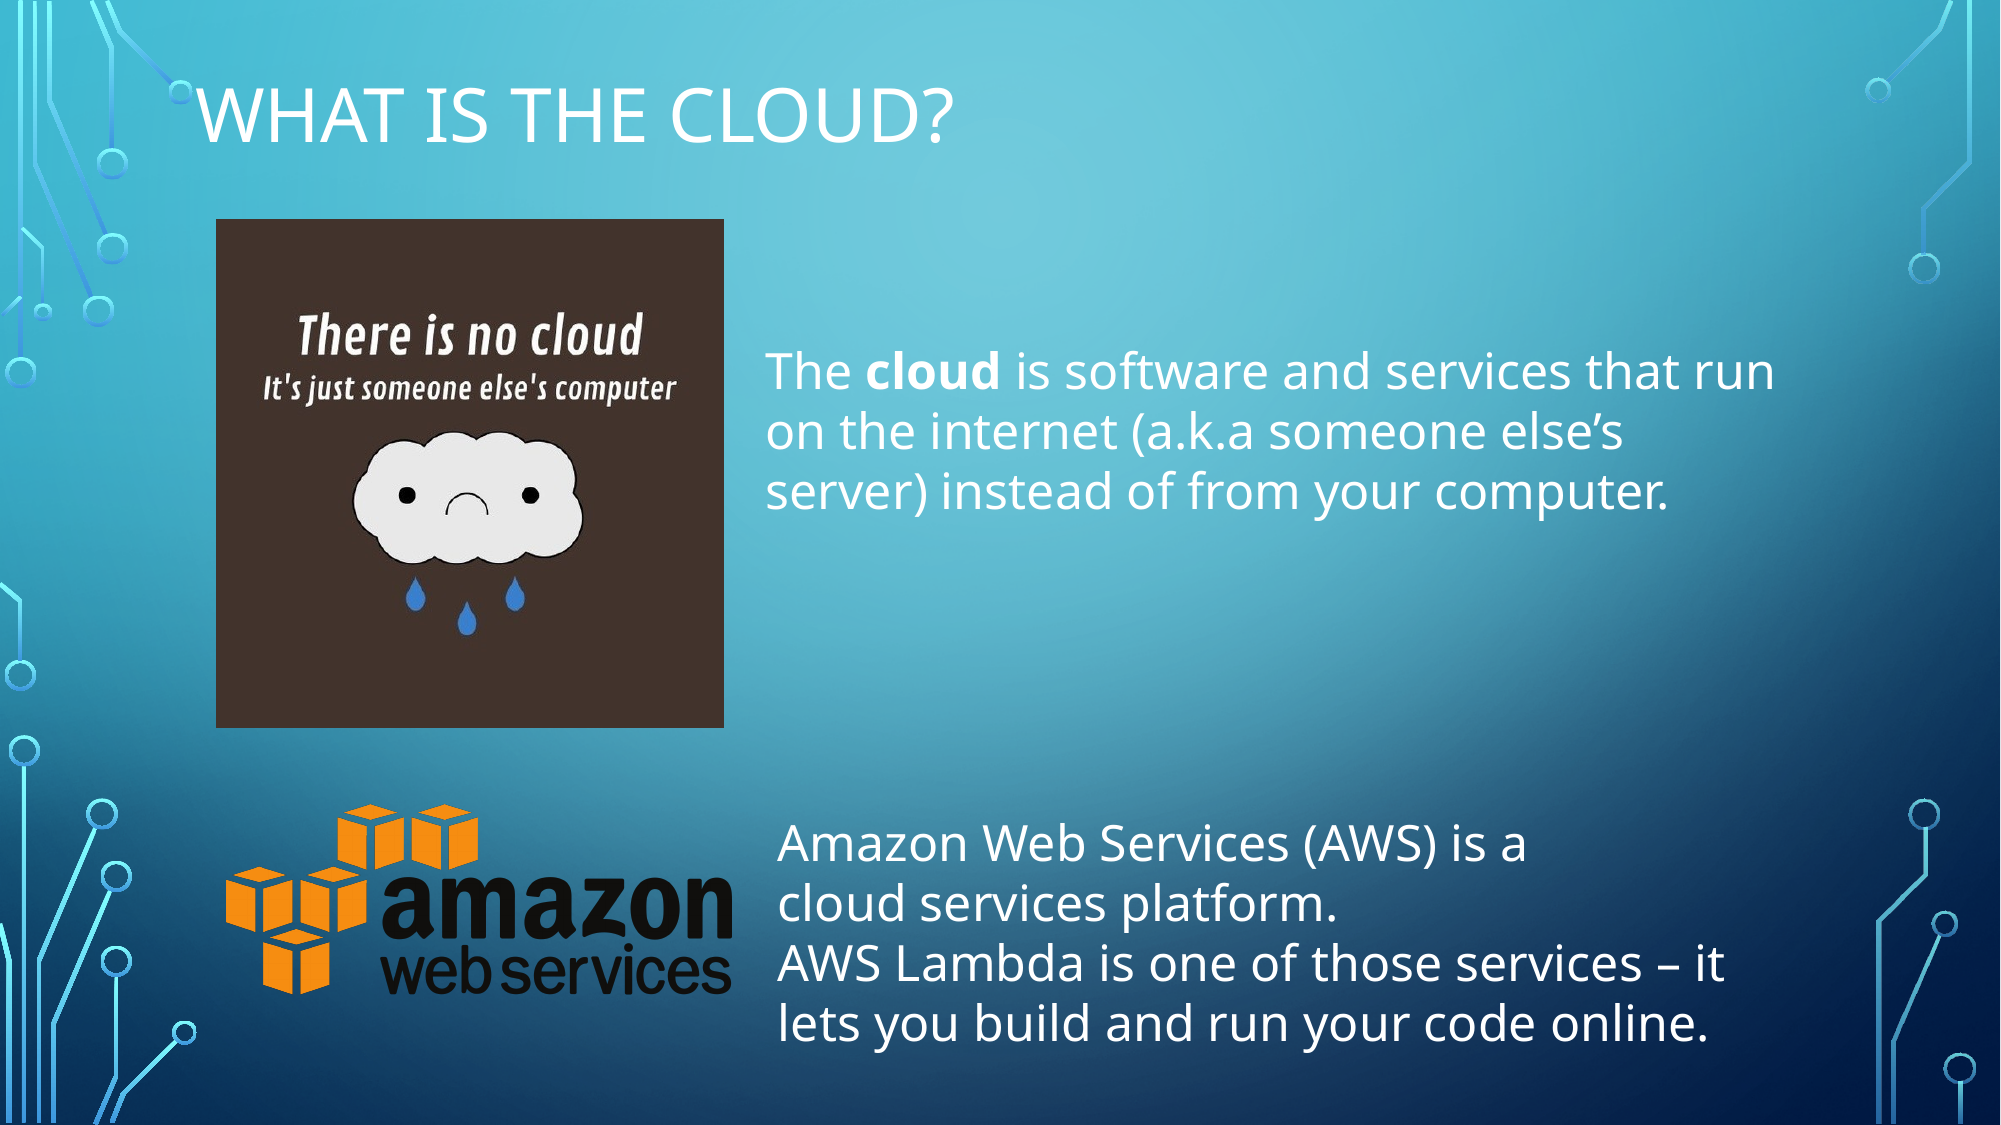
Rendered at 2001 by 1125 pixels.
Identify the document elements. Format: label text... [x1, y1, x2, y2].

text_box Amazon Web Services (AWS) is a cloud services platform. AWS Lambda is one of those services – it lets you build and run your code online. [763, 804, 1832, 1060]
title What is the cloud? [180, 0, 1806, 240]
text_box The cloud is software and services that run on the internet (a.k.a someone else’s server) instead of from your computer. [750, 332, 1797, 528]
picture [225, 804, 732, 995]
picture [215, 219, 725, 728]
